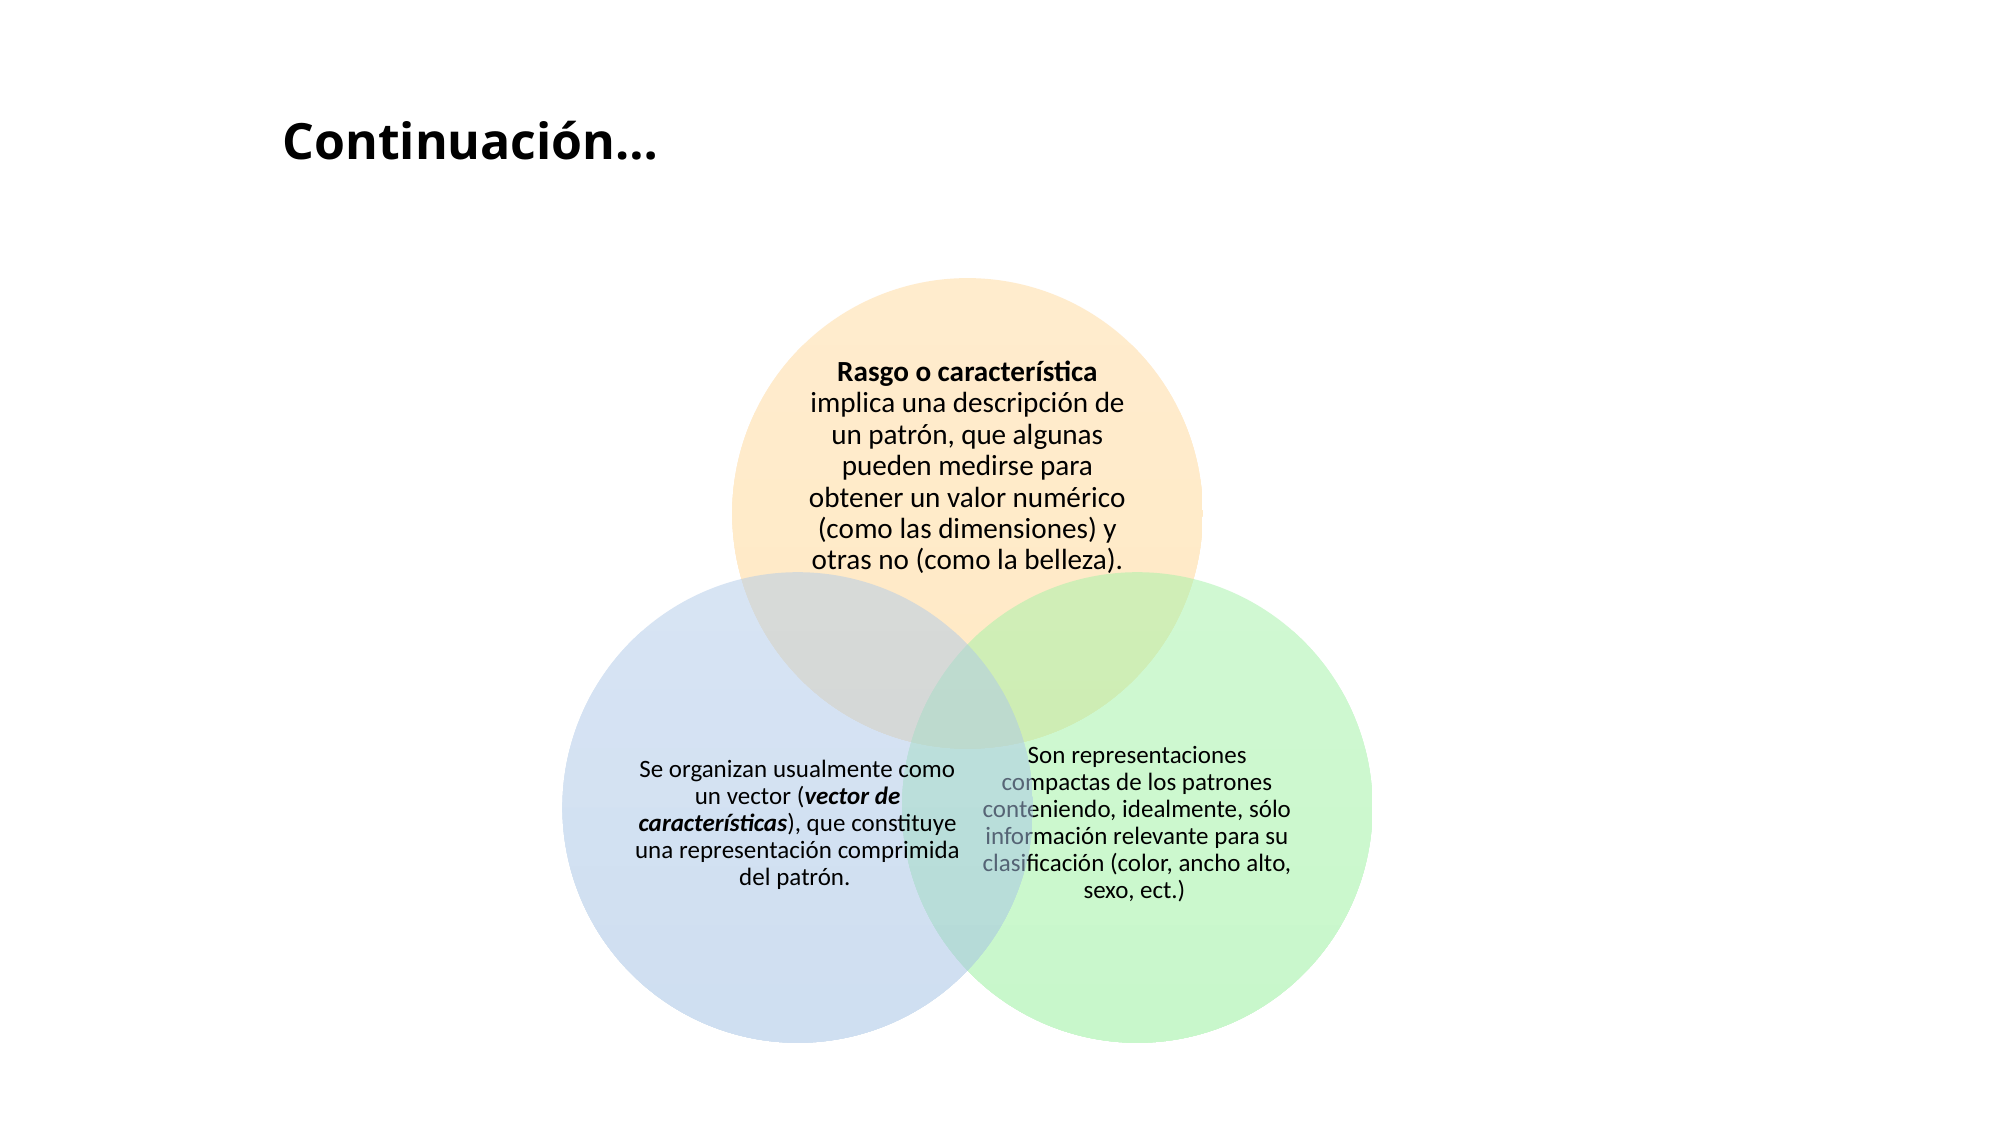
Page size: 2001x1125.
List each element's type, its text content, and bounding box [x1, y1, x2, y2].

title Continuación… [267, 91, 1674, 197]
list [249, 255, 1686, 1066]
